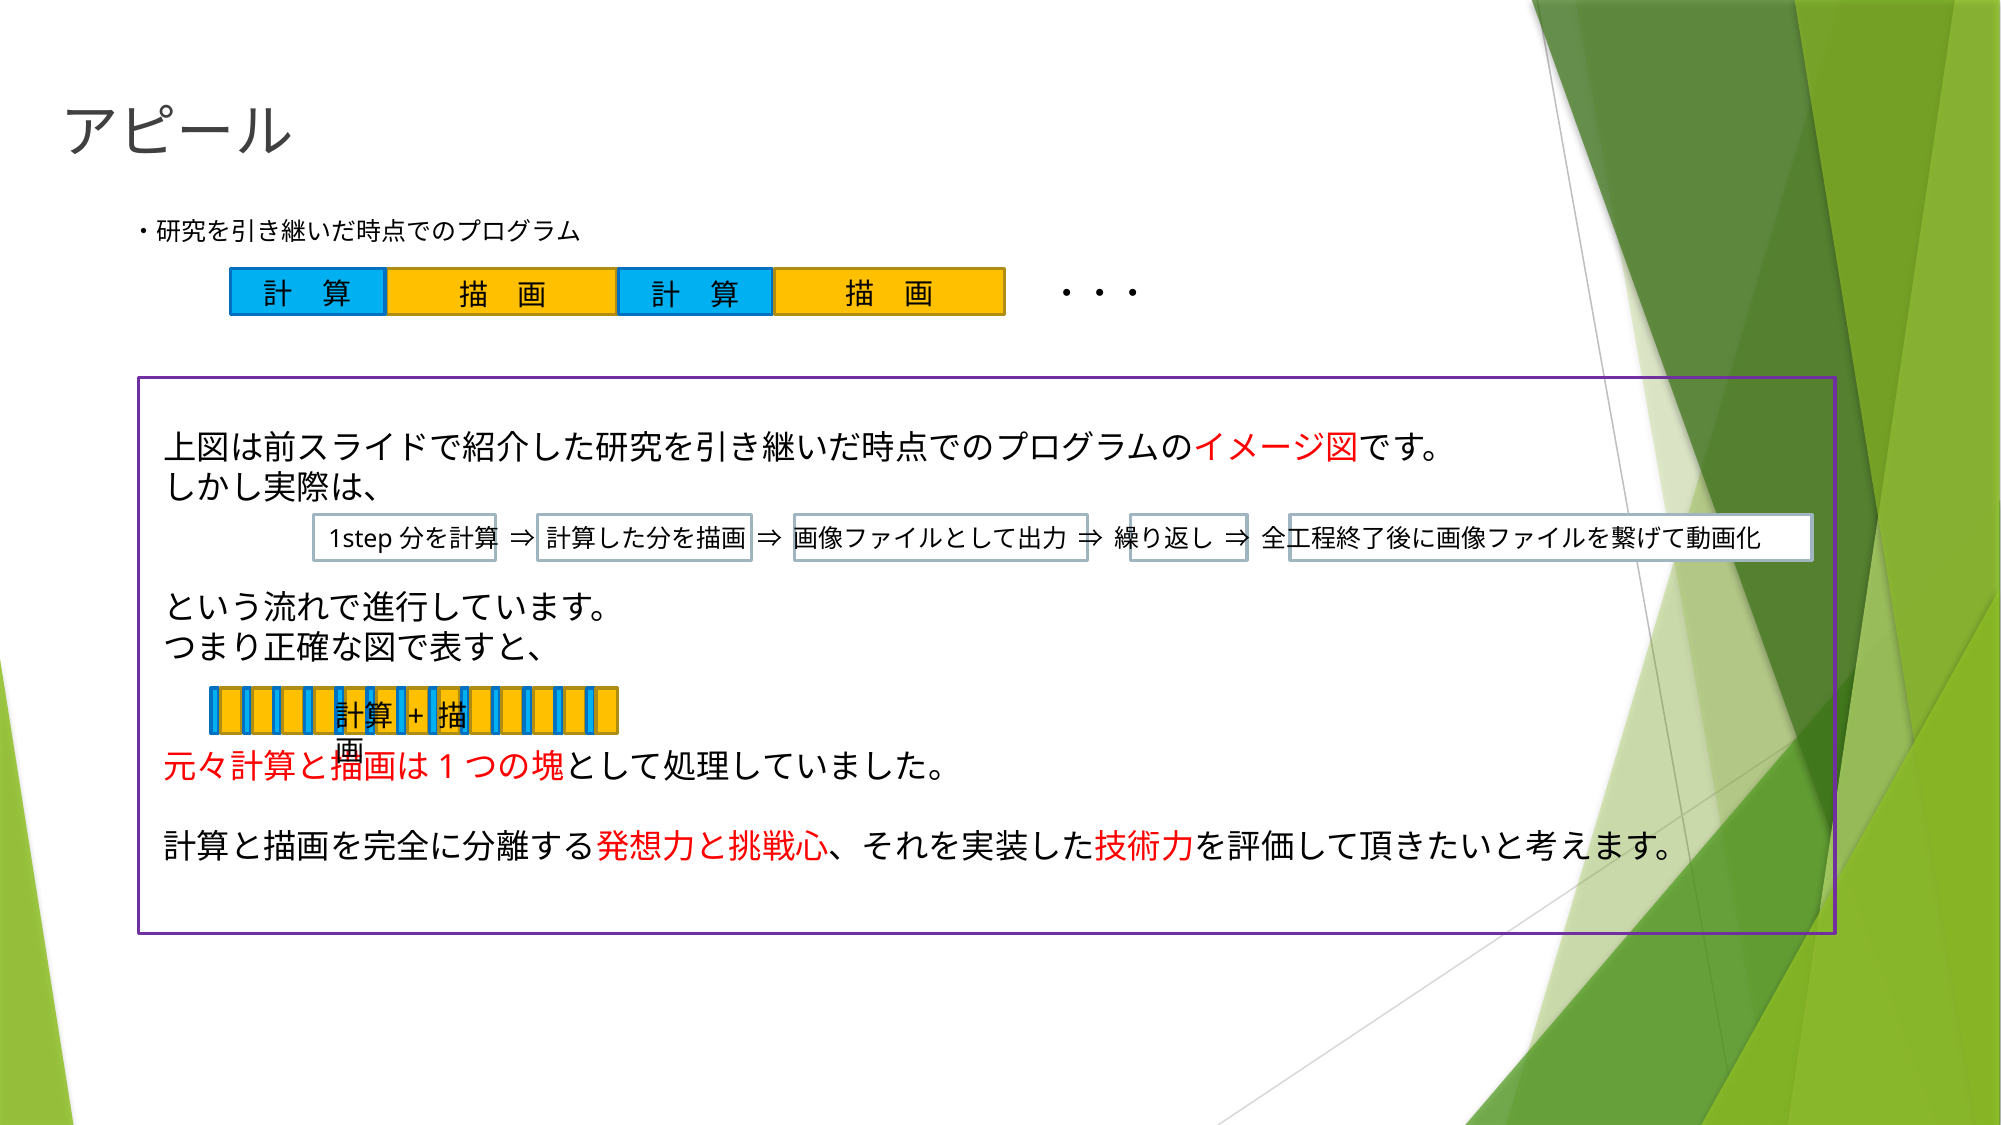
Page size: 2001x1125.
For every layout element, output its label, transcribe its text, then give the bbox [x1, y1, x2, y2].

text_box [242, 686, 251, 735]
text_box [585, 686, 594, 735]
text_box [594, 686, 619, 735]
text_box [957, 267, 1006, 316]
text_box [365, 686, 375, 690]
text_box [522, 686, 532, 735]
text_box [387, 267, 617, 316]
text_box [303, 686, 313, 735]
text_box 計 算 [248, 267, 375, 318]
text_box [500, 686, 522, 735]
text_box [334, 686, 344, 690]
text_box [375, 686, 396, 690]
text_box [532, 686, 553, 735]
text_box [251, 686, 272, 735]
text_box 計算 + 描画 [320, 690, 506, 776]
text_box 描 画 [830, 267, 957, 318]
text_box [563, 686, 585, 735]
text_box ・・・ [1035, 264, 1180, 320]
text_box 描 画 [444, 268, 571, 319]
text_box [229, 267, 248, 316]
text_box [281, 686, 303, 735]
text_box [137, 376, 1837, 935]
text_box [219, 686, 242, 735]
text_box [313, 686, 334, 735]
text_box [553, 686, 563, 735]
text_box [209, 686, 219, 735]
text_box [437, 686, 460, 690]
text_box [469, 686, 491, 690]
text_box アピール [45, 51, 374, 166]
text_box [344, 686, 365, 690]
text_box [396, 686, 406, 690]
text_box 計 算 [637, 268, 764, 319]
text_box [406, 686, 428, 690]
text_box [617, 267, 773, 316]
text_box [375, 267, 387, 316]
text_box ・研究を引き継いだ時点でのプログラム [117, 208, 616, 253]
text_box [272, 686, 281, 735]
text_box [773, 267, 830, 316]
